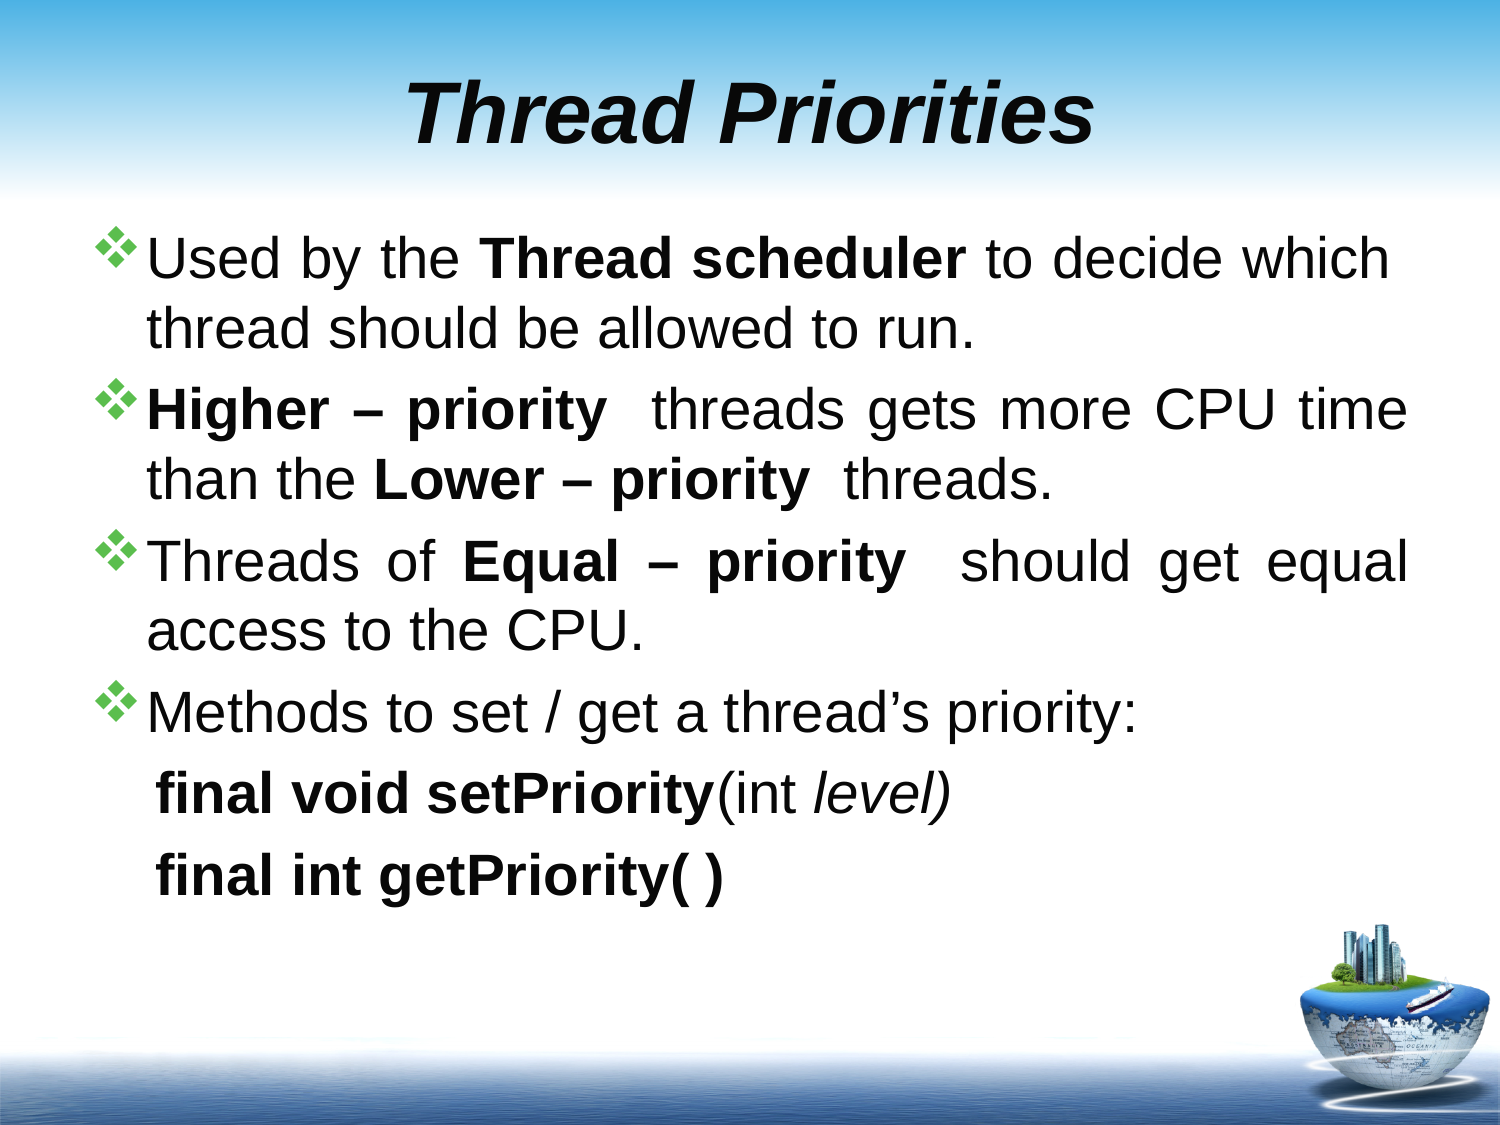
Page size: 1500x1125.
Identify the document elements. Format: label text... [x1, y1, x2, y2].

picture [0, 970, 1500, 1125]
list Used by the Thread scheduler to decide which thread should be allowed to run. Higher – priority threads gets more CPU time than the Lower – priority threads. Threads of Equal – priority should get equal access to the CPU. Methods to set / get a thread’s priority: final void setPriority(int level) final int getPriority( ) [75, 212, 1425, 1038]
title Thread Priorities [75, 37, 1425, 180]
